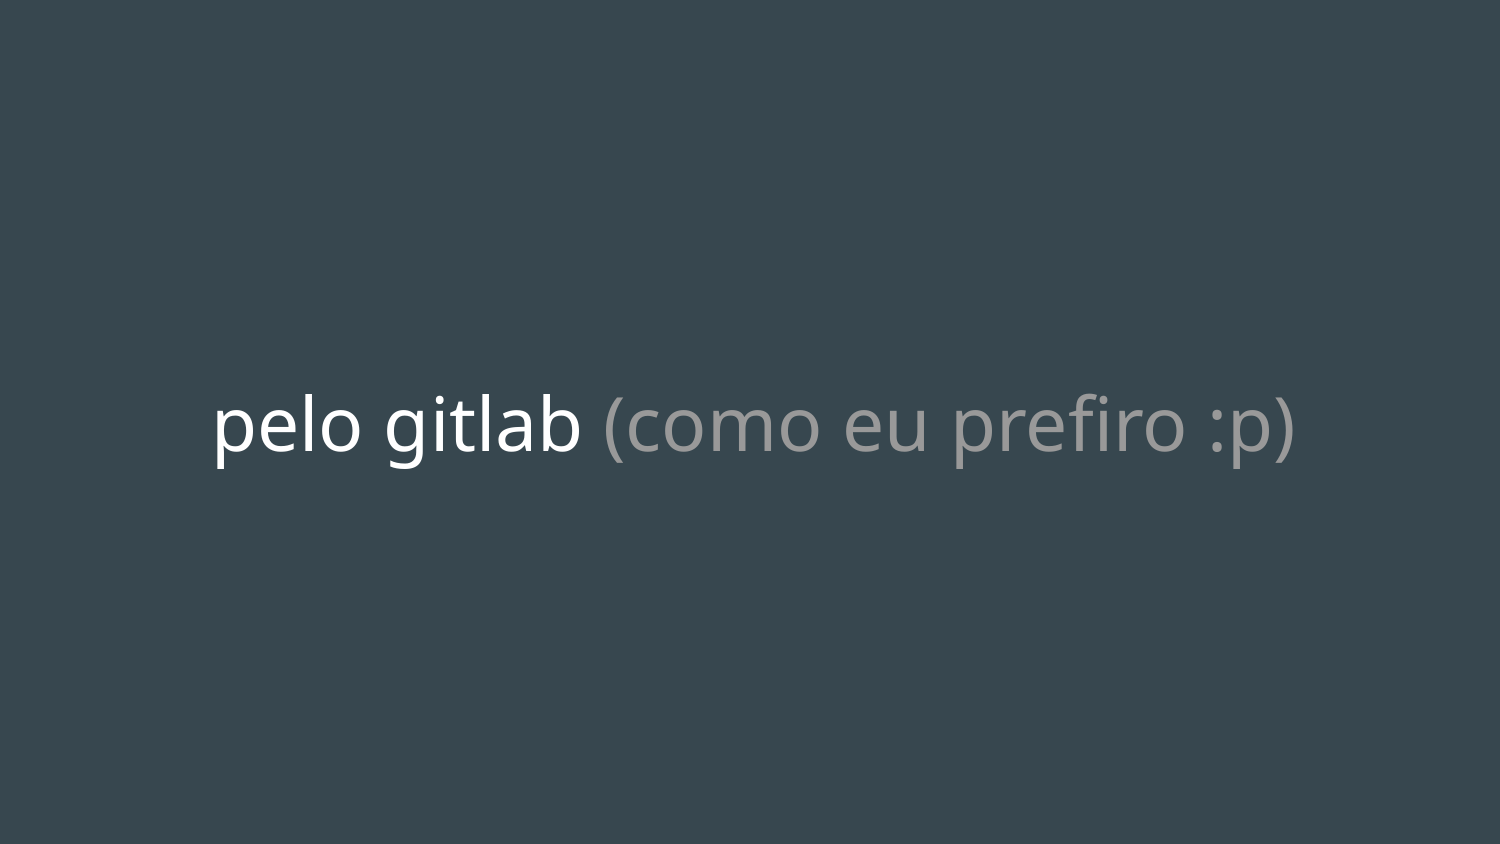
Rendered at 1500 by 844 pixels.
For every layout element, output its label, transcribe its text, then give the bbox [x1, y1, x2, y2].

title pelo gitlab (como eu prefiro :p) [110, 351, 1399, 493]
